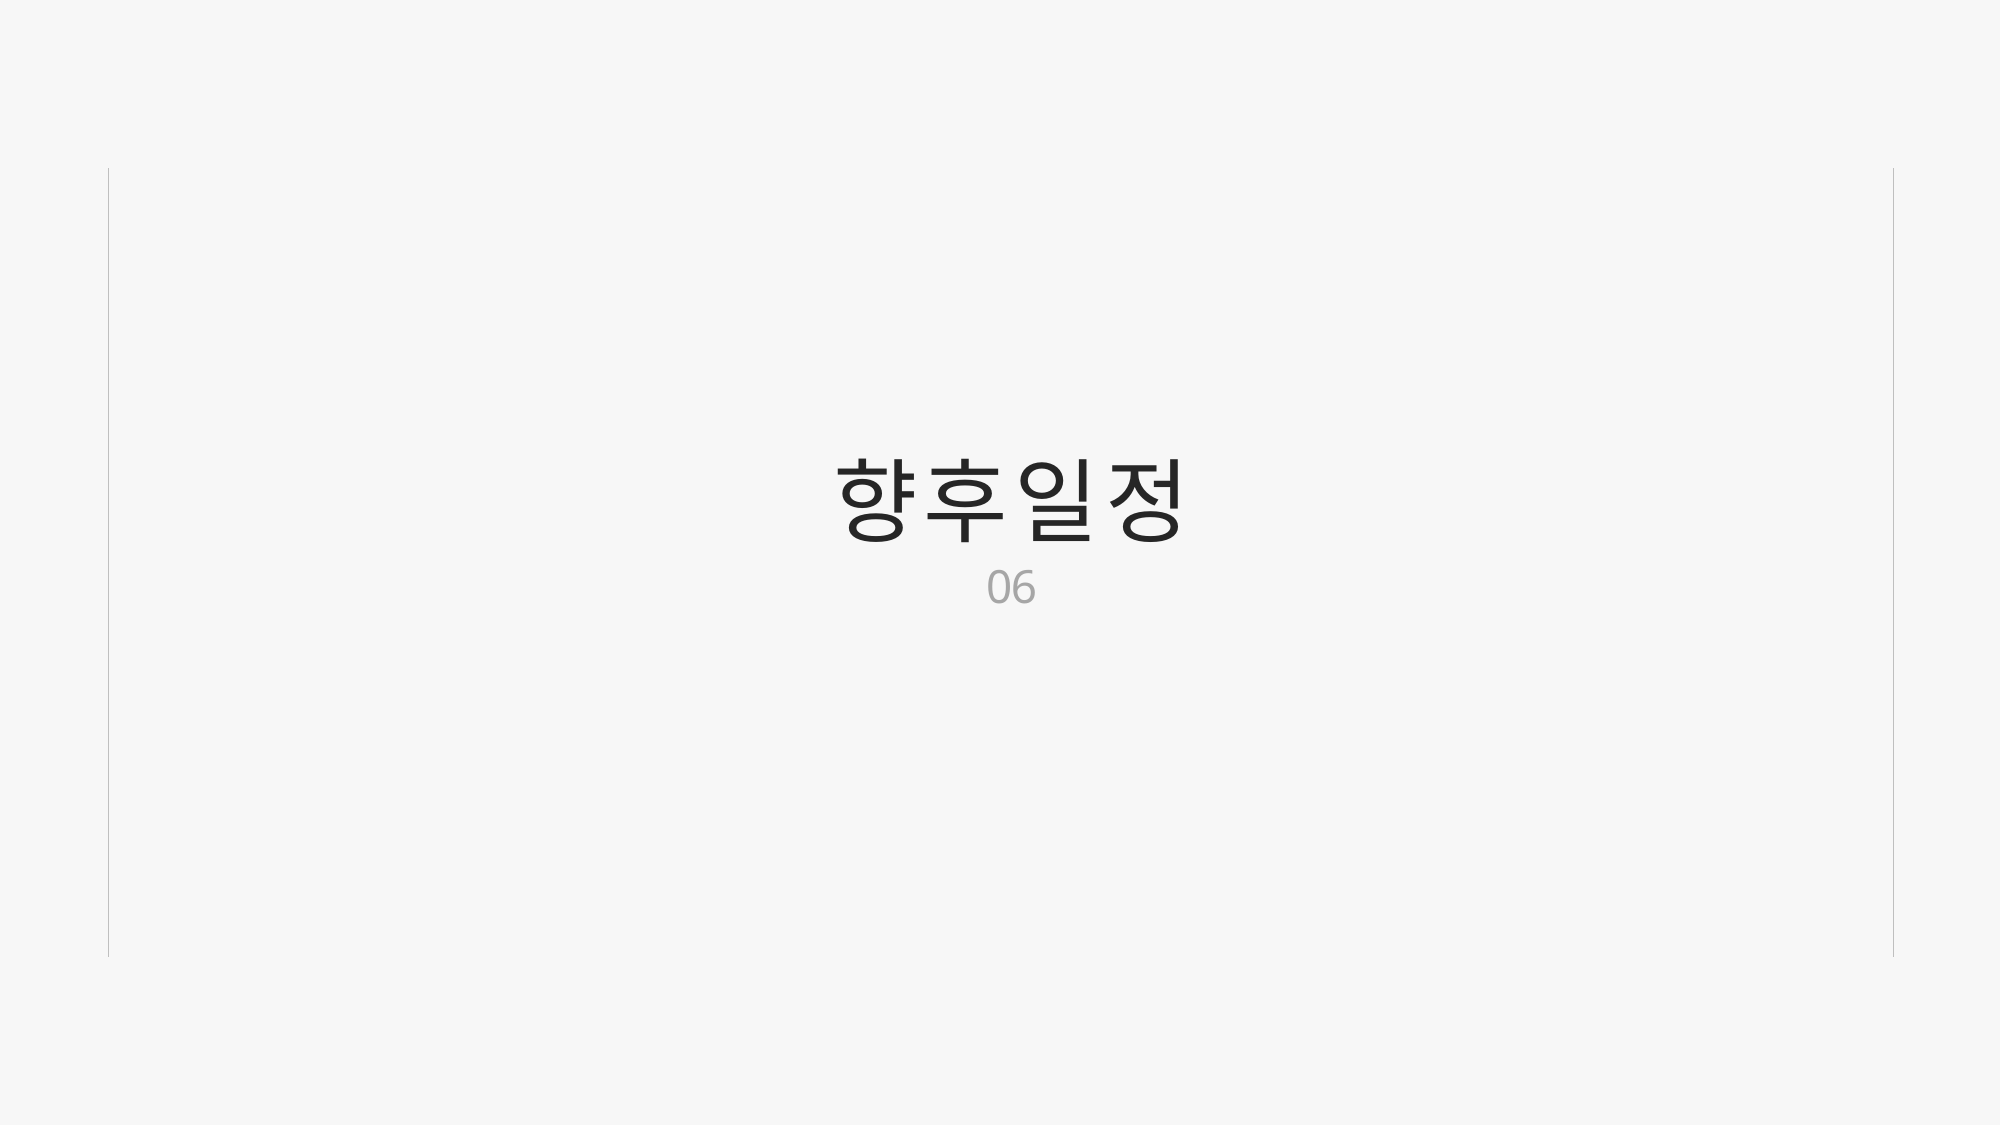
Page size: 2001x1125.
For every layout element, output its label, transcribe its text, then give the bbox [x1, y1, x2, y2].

text_box 향후일정 [592, 440, 1432, 558]
text_box 06 [633, 554, 1390, 616]
